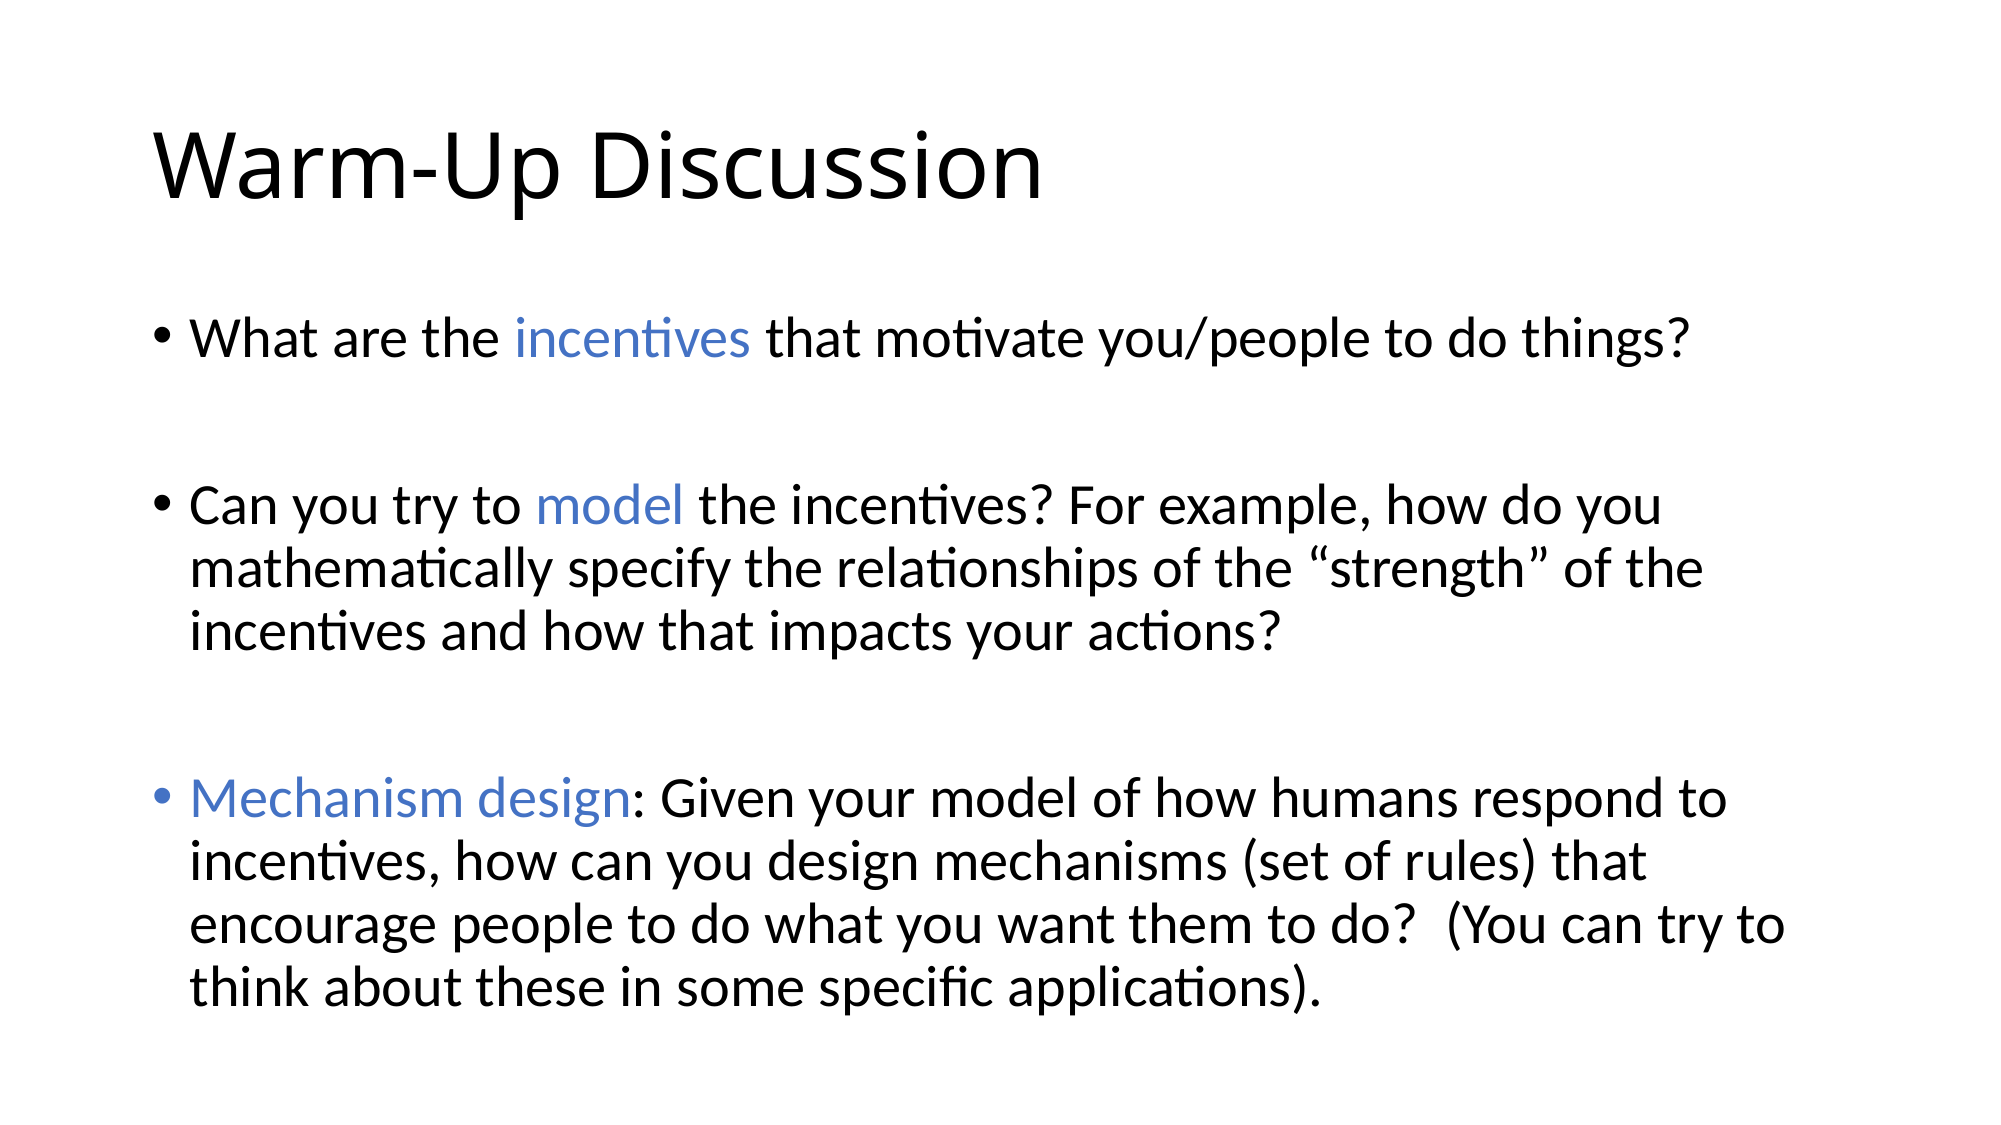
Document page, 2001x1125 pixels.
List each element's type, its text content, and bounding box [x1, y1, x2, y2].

list What are the incentives that motivate you/people to do things? Can you try to model the incentives? For example, how do you mathematically specify the relationships of the “strength” of the incentives and how that impacts your actions? Mechanism design: Given your model of how humans respond to incentives, how can you design mechanisms (set of rules) that encourage people to do what you want them to do? (You can try to think about these in some specific applications). [137, 299, 1863, 1092]
title Warm-Up Discussion [137, 59, 1863, 278]
